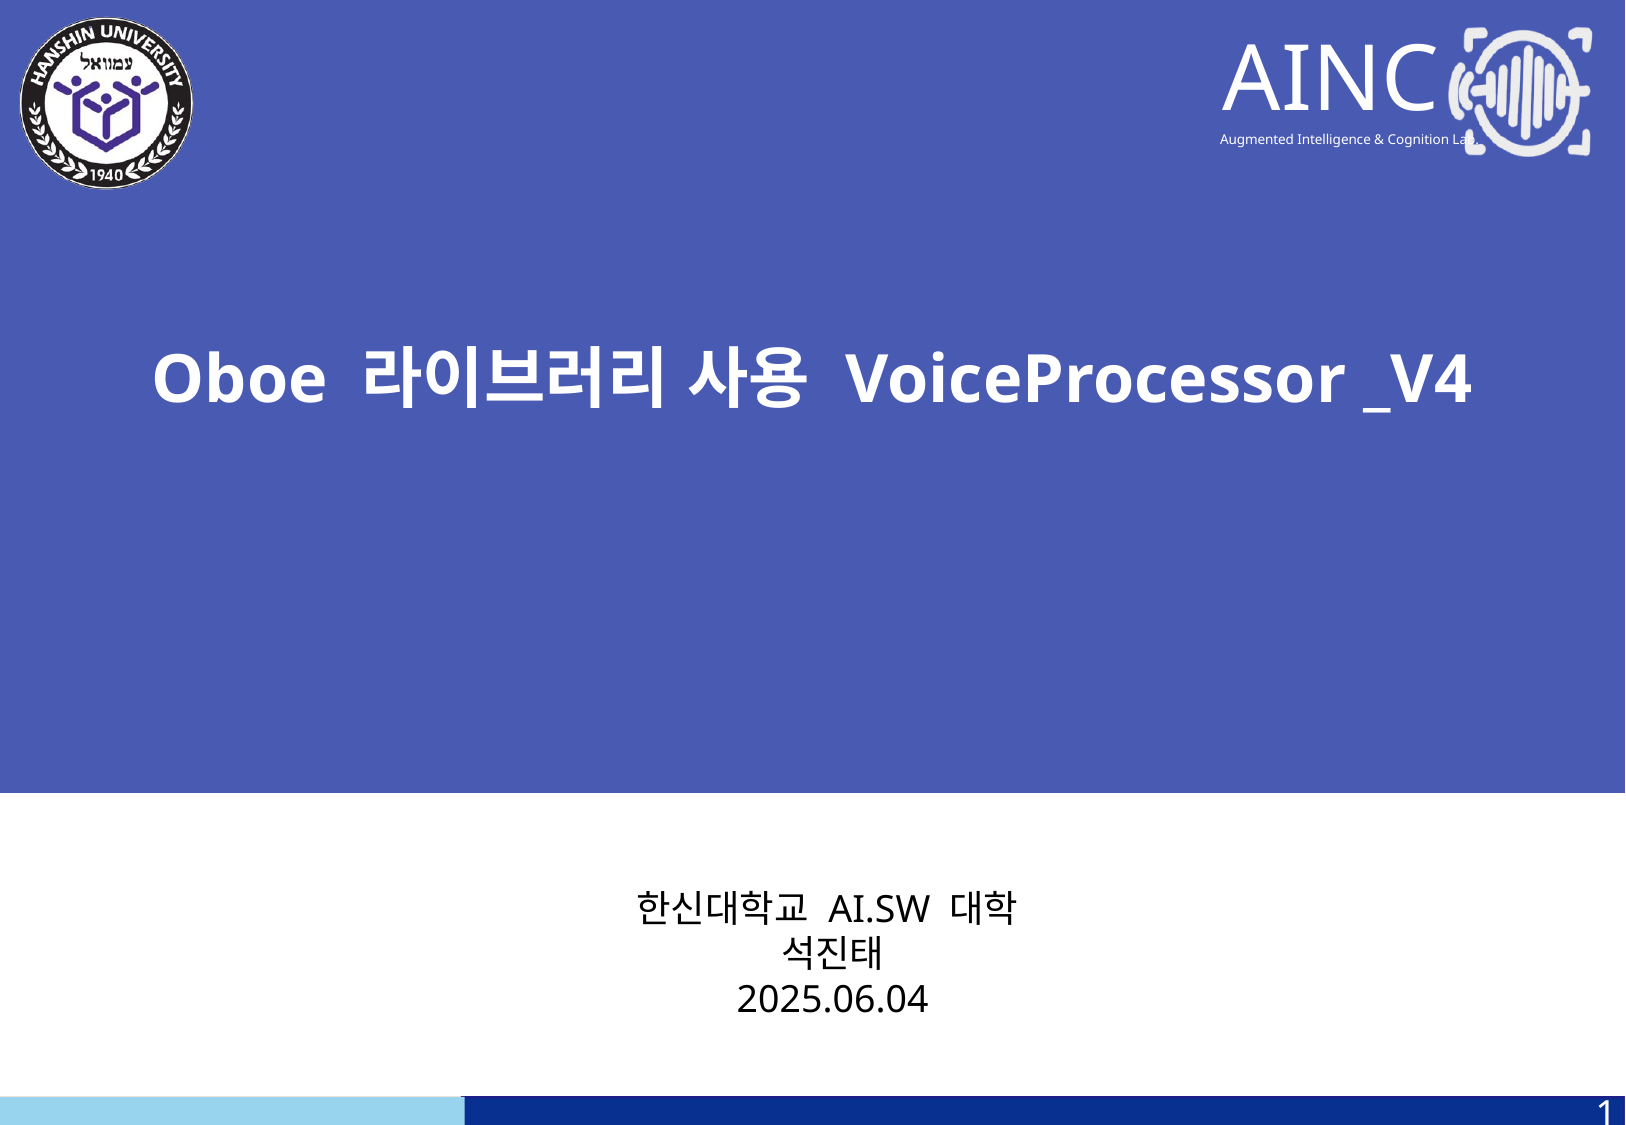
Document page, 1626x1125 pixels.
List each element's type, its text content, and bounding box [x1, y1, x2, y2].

slide_number 1 [1265, 1082, 1625, 1125]
text_box 한신대학교 AI.SW 대학 석진태 2025.06.04 [529, 877, 1136, 1027]
picture [16, 14, 194, 192]
text_box Oboe 라이브러리 사용 VoiceProcessor _V4 [0, 331, 1625, 421]
picture [465, 1096, 1265, 1125]
picture [1448, 16, 1593, 158]
